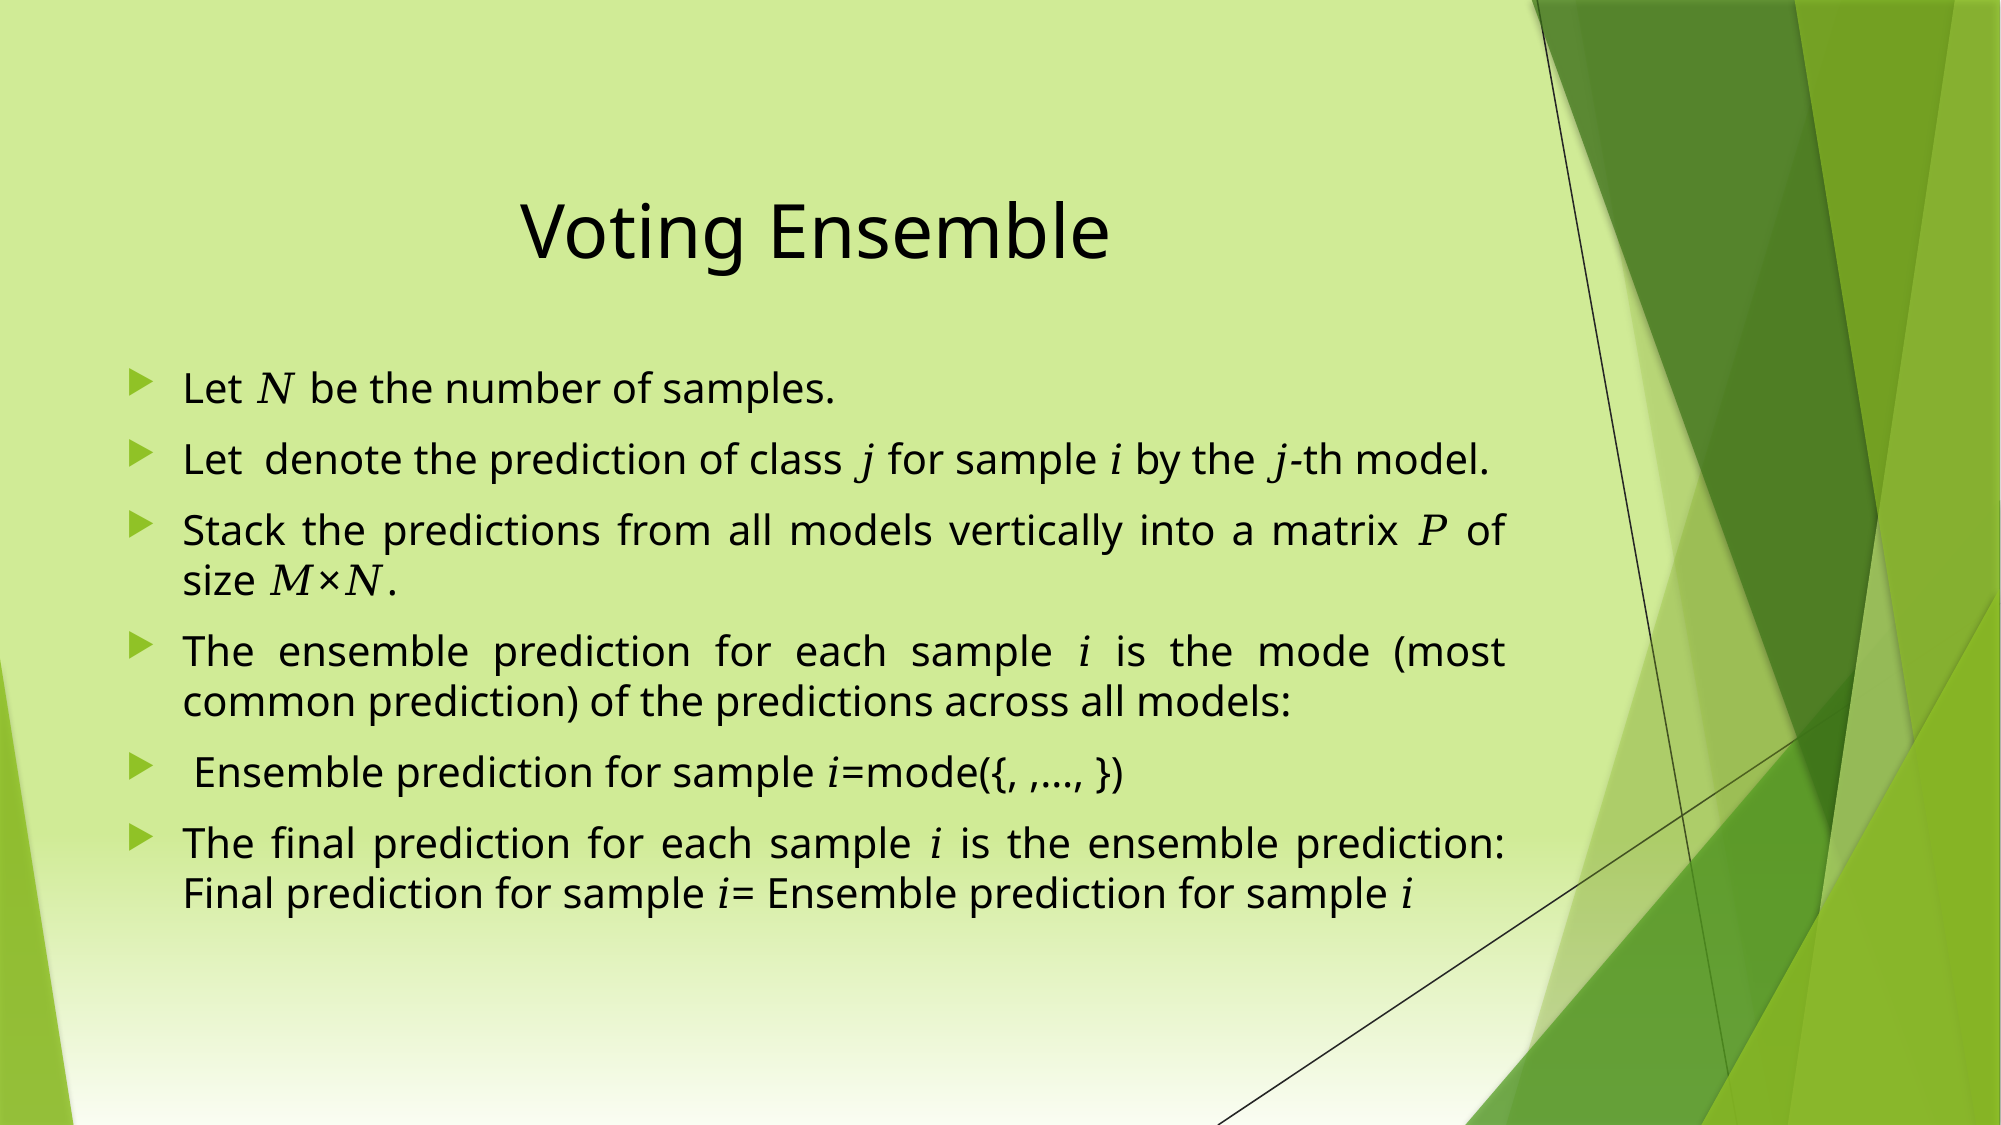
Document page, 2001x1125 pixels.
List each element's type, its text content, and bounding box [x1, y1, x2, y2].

title Voting Ensemble [111, 176, 1522, 317]
